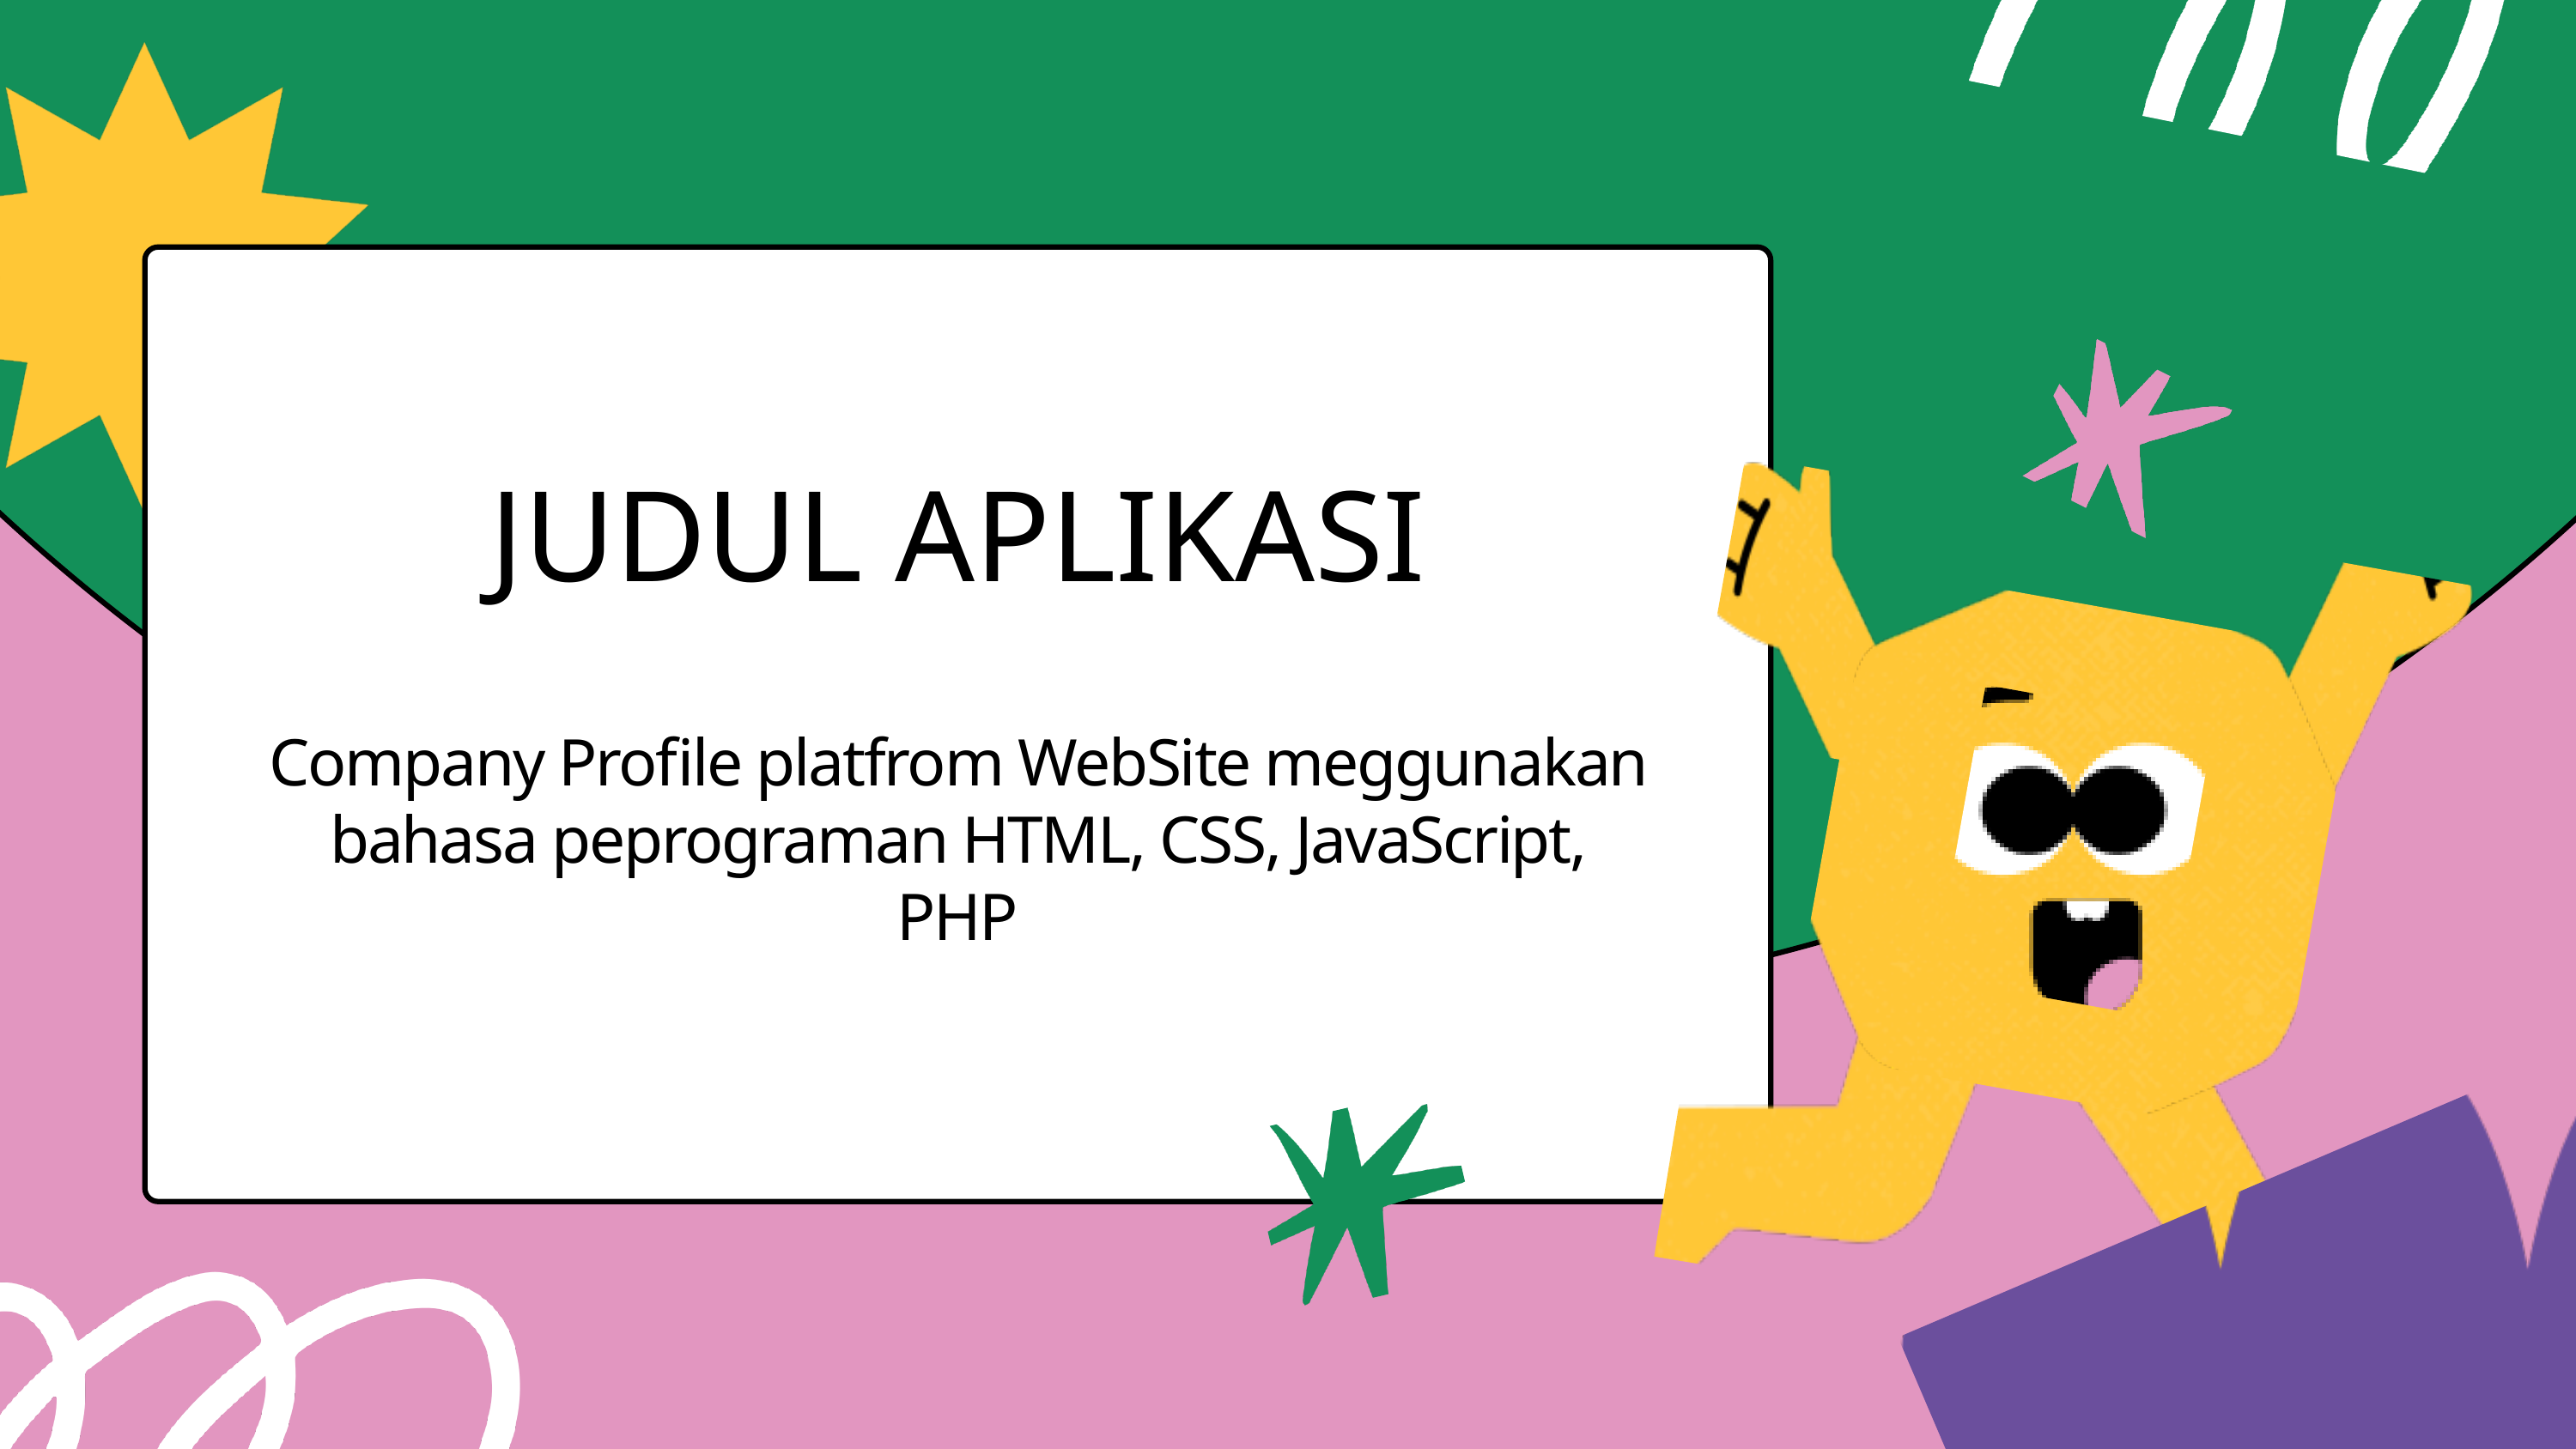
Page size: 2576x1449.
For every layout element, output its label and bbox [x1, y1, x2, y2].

text_box [1261, 1208, 1486, 1319]
text_box [144, 246, 1771, 1202]
text_box [1898, 1047, 2576, 1449]
text_box [1787, 1028, 2293, 1137]
text_box [0, 1270, 521, 1449]
text_box [0, 0, 2576, 1019]
text_box [1654, 1028, 2376, 1308]
